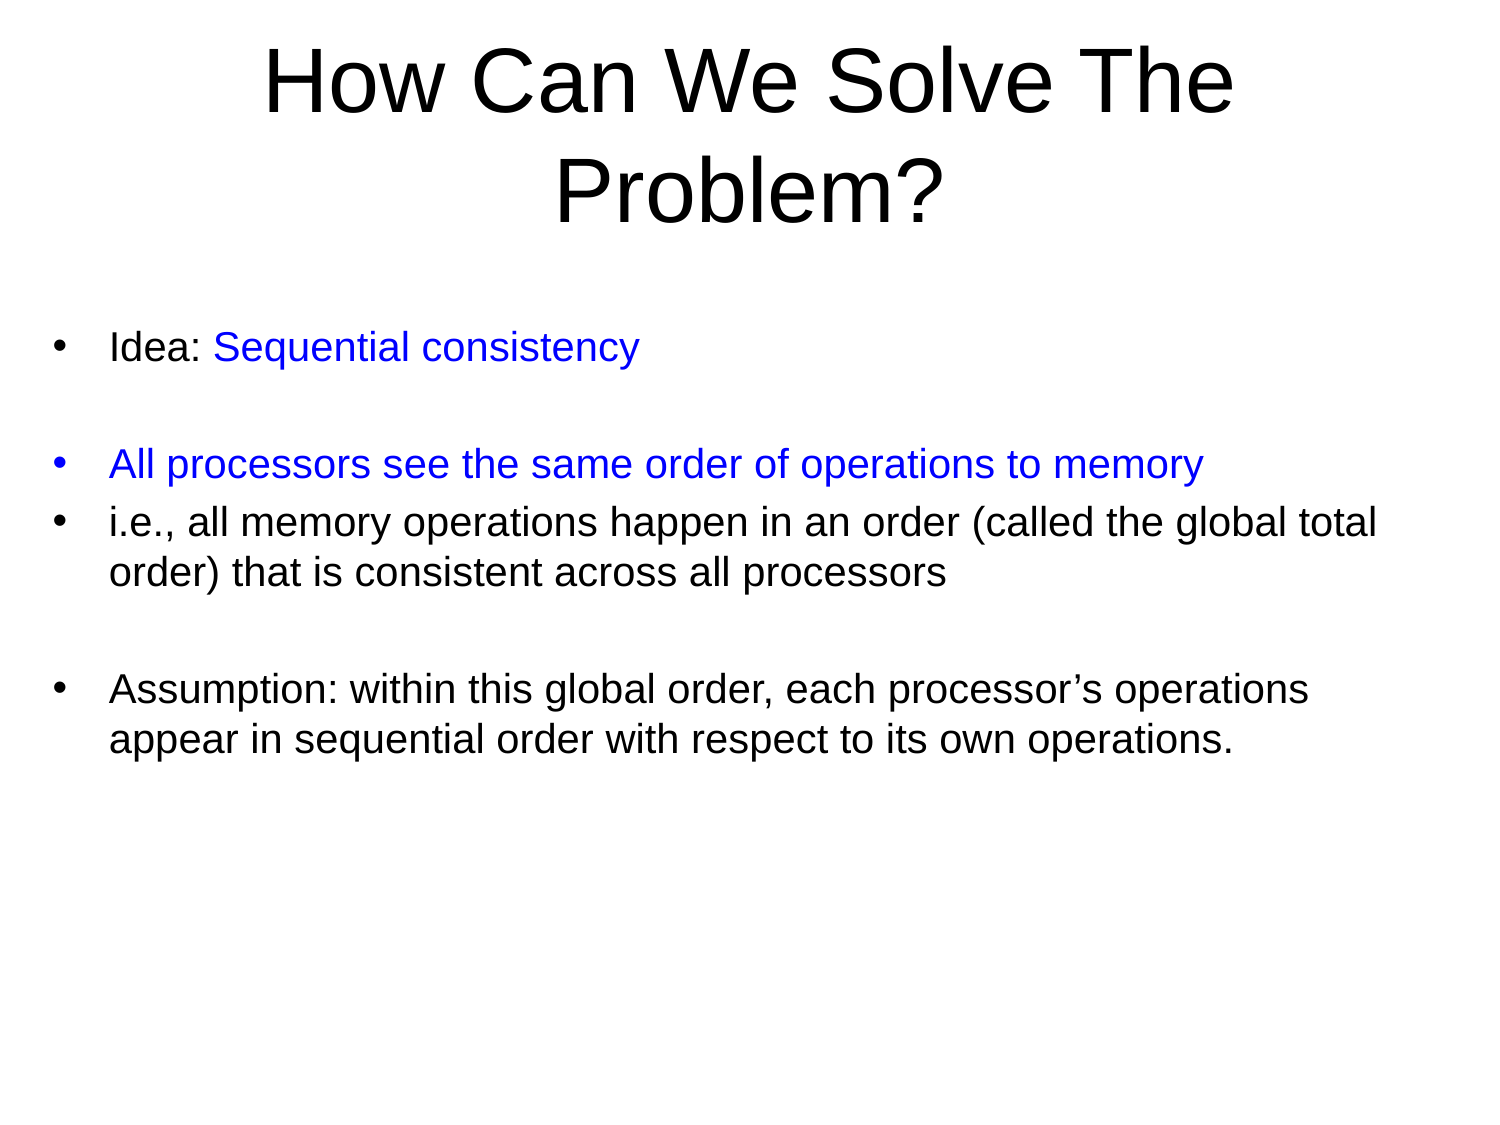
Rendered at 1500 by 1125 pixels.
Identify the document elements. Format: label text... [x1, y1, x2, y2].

list Idea: Sequential consistency All processors see the same order of operations to memory i.e., all memory operations happen in an order (called the global total order) that is consistent across all processors Assumption: within this global order, each processor’s operations appear in sequential order with respect to its own operations. [37, 312, 1450, 1125]
title How Can We Solve The Problem? [75, 37, 1425, 225]
